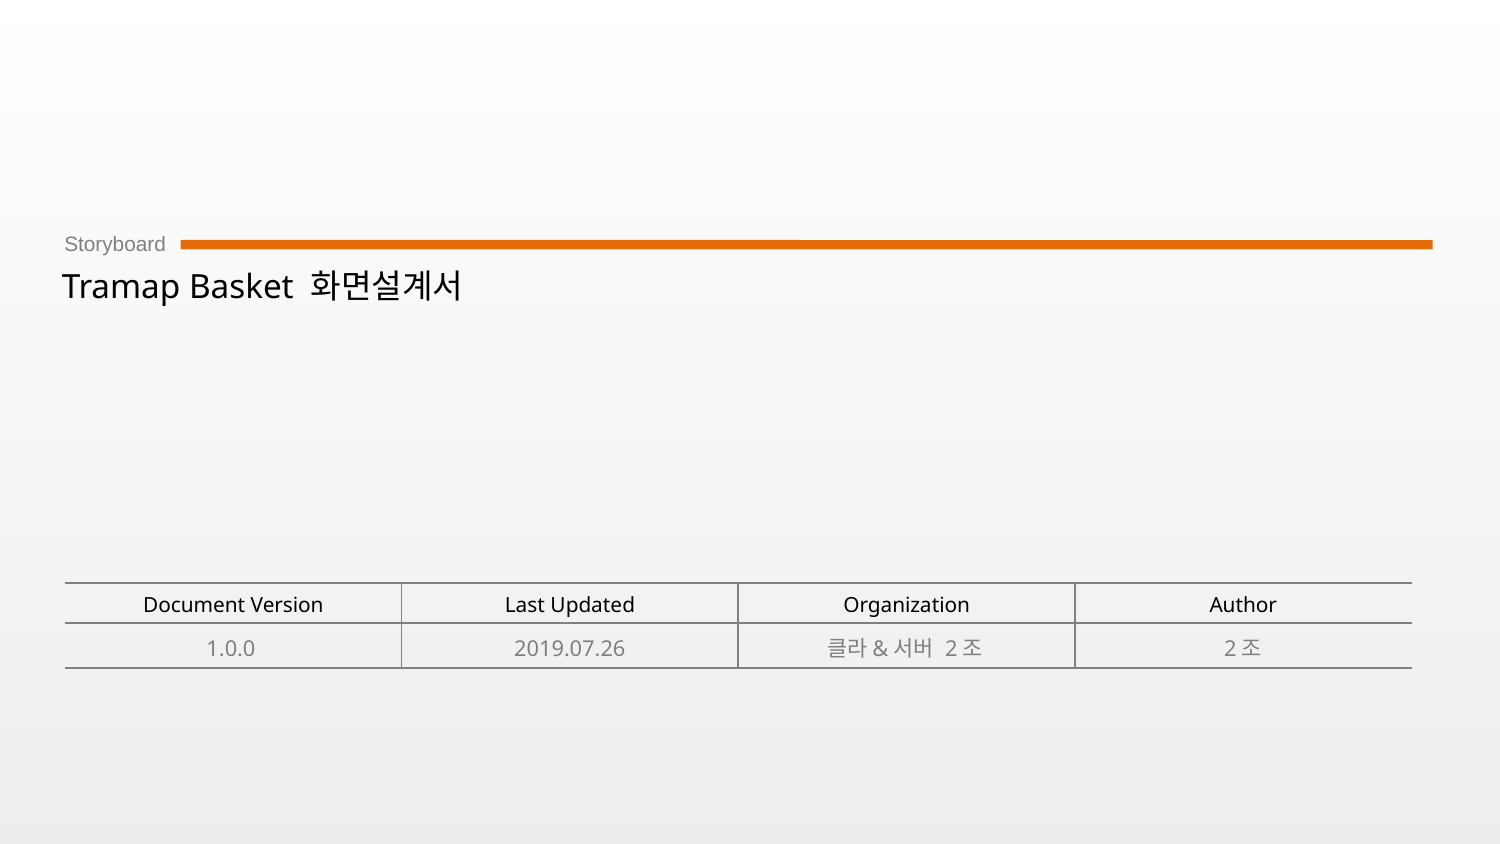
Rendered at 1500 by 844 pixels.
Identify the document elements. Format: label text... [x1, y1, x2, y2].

list 2019.07.26 [404, 627, 736, 663]
list 1.0.0 [65, 627, 397, 663]
title Tramap Basket 화면설계서 [46, 249, 1436, 321]
list 클라&서버 2조 [739, 627, 1071, 663]
list 2조 [1077, 627, 1409, 663]
